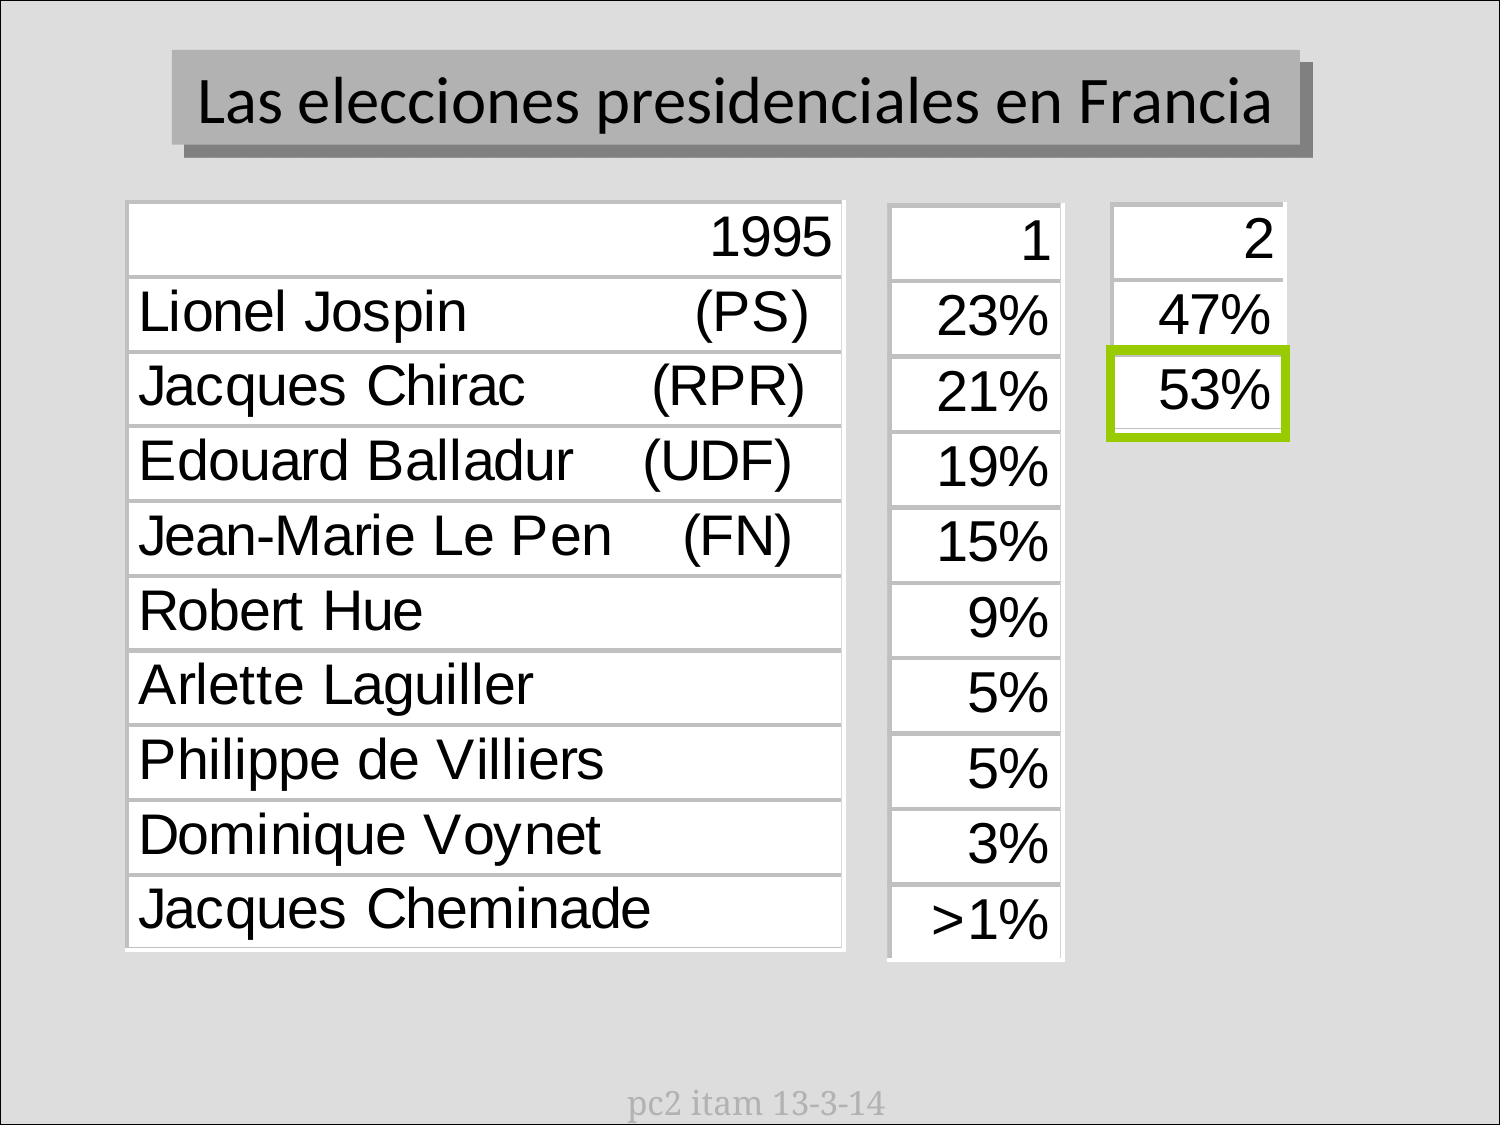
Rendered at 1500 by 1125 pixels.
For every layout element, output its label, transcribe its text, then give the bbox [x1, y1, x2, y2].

text_box Las elecciones presidenciales en Francia [171, 49, 1300, 145]
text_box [887, 203, 1066, 963]
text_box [1109, 202, 1288, 434]
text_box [124, 199, 846, 953]
